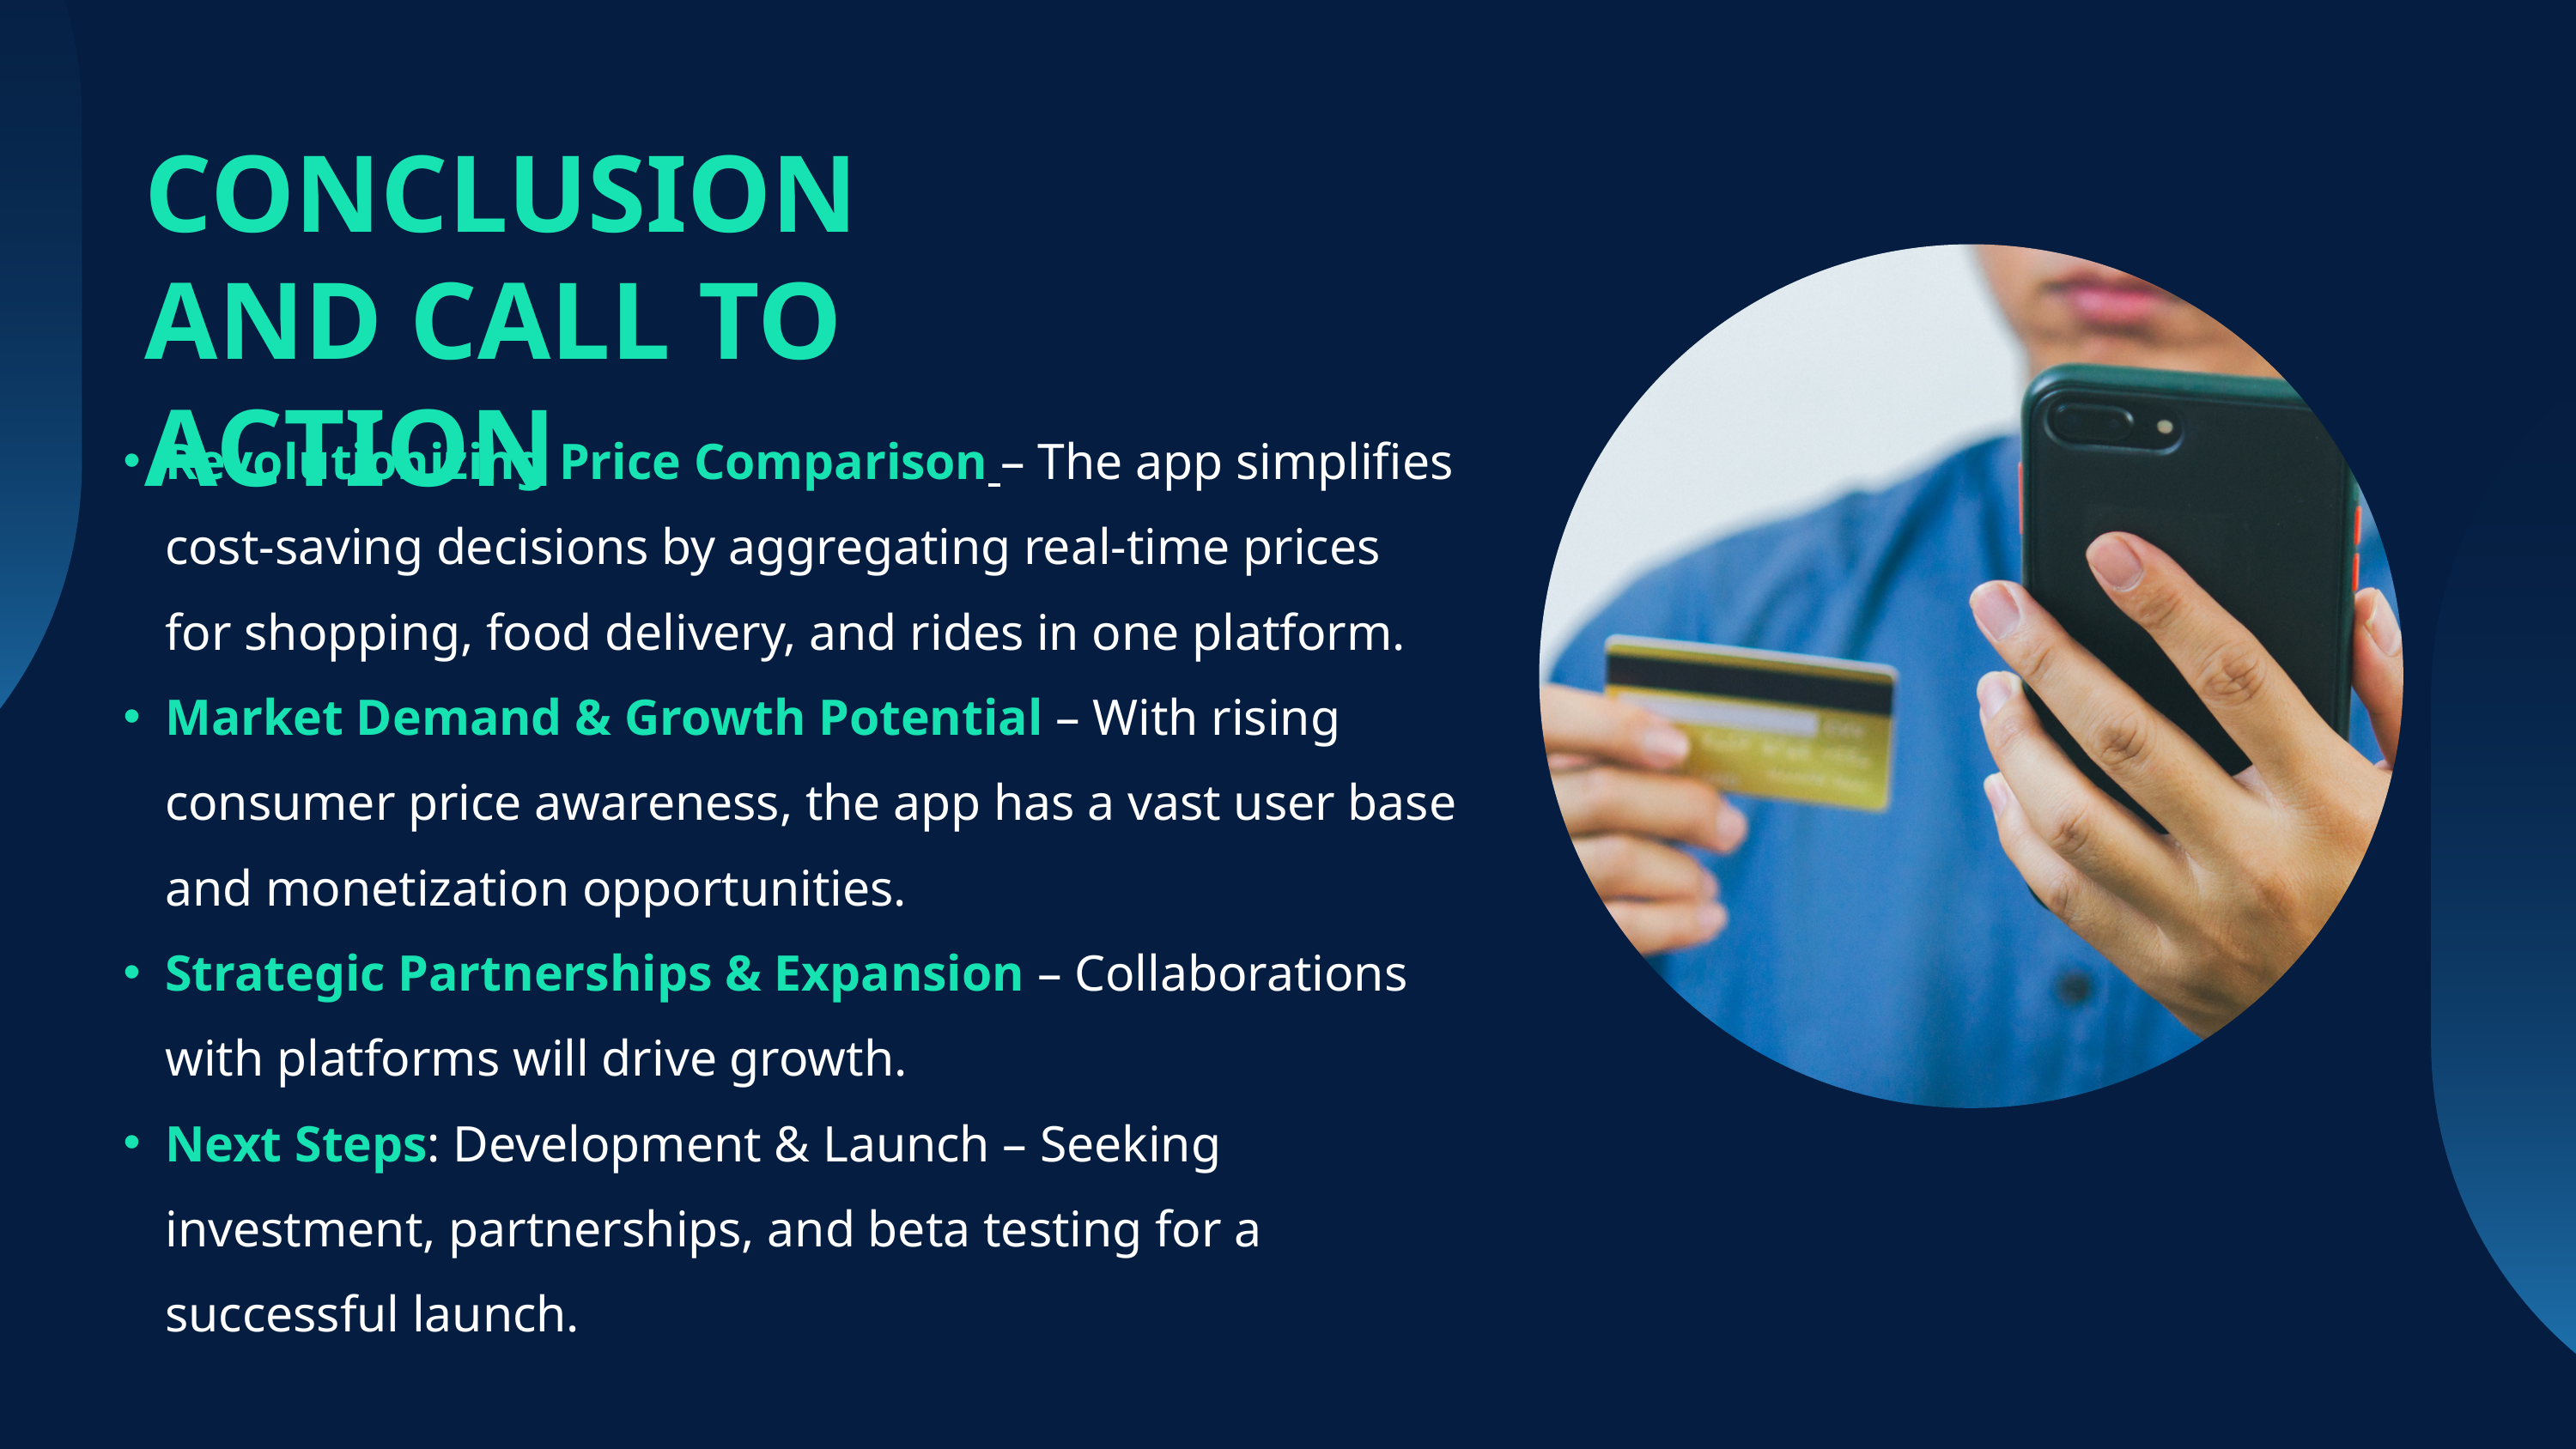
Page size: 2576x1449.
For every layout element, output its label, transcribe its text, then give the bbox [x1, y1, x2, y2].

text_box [0, 0, 82, 870]
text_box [1539, 244, 2404, 1109]
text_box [2430, 290, 2576, 1449]
text_box CONCLUSION AND CALL TO ACTION [144, 125, 1109, 403]
text_box Revolutionizing Price Comparison – The app simplifies cost-saving decisions by aggregating real-time prices for shopping, food delivery, and rides in one platform. Market Demand & Growth Potential – With rising consumer price awareness, the app has a vast user base and monetization opportunities. Strategic Partnerships & Expansion – Collaborations with platforms will drive growth. Next Steps: Development & Launch – Seeking investment, partnerships, and beta testing for a successful launch. [82, 403, 1460, 1428]
